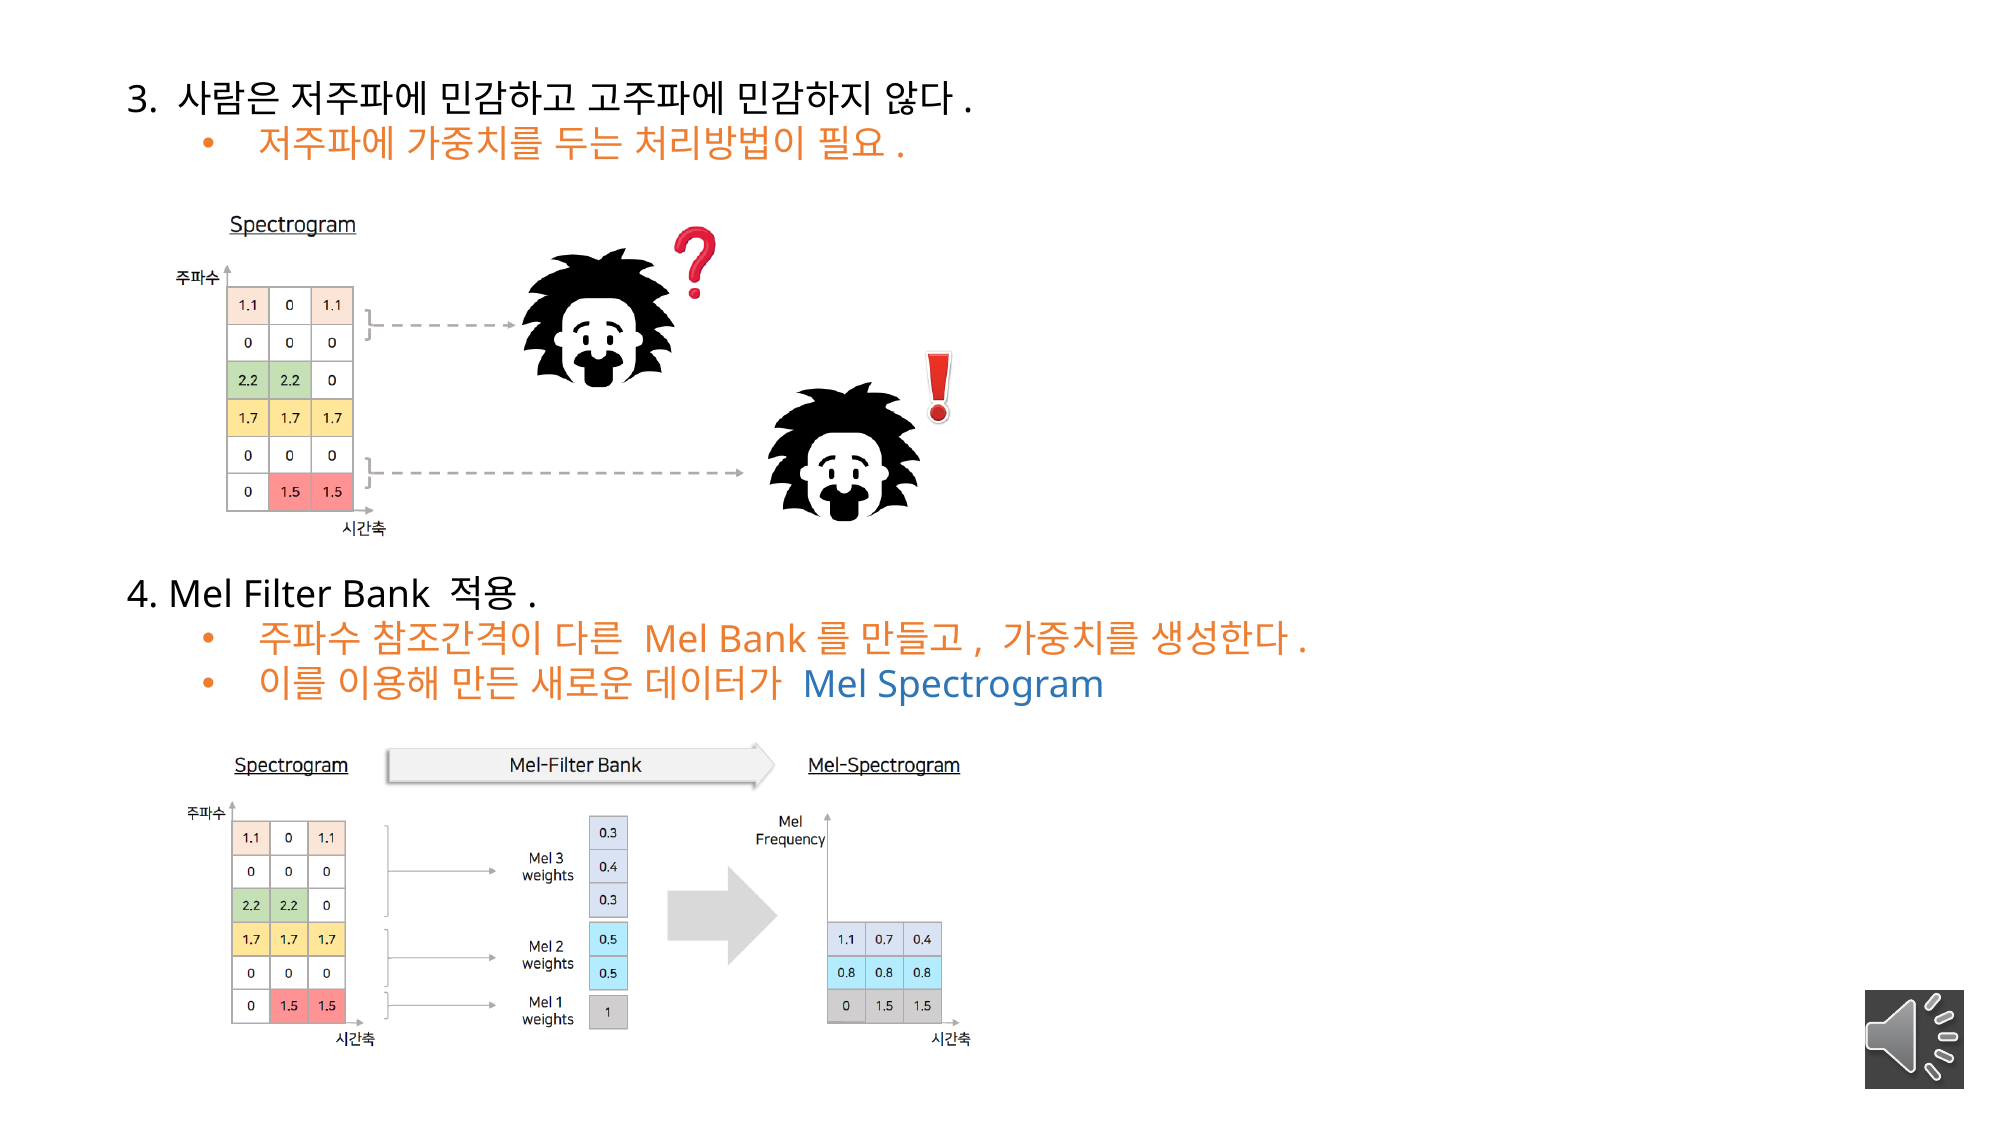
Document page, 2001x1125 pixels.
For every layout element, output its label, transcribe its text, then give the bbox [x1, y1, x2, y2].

picture [167, 165, 984, 563]
picture [1864, 989, 1965, 1090]
picture [187, 732, 984, 1058]
text_box 3. 사람은 저주파에 민감하고 고주파에 민감하지 않다. 저주파에 가중치를 두는 처리방법이 필요. 4. Mel Filter Bank 적용. 주파수 참조간격이 다른 Mel Bank를 만들고, 가중치를 생성한다. 이를 이용해 만든 새로운 데이터가 Mel Spectrogram [112, 67, 1599, 713]
